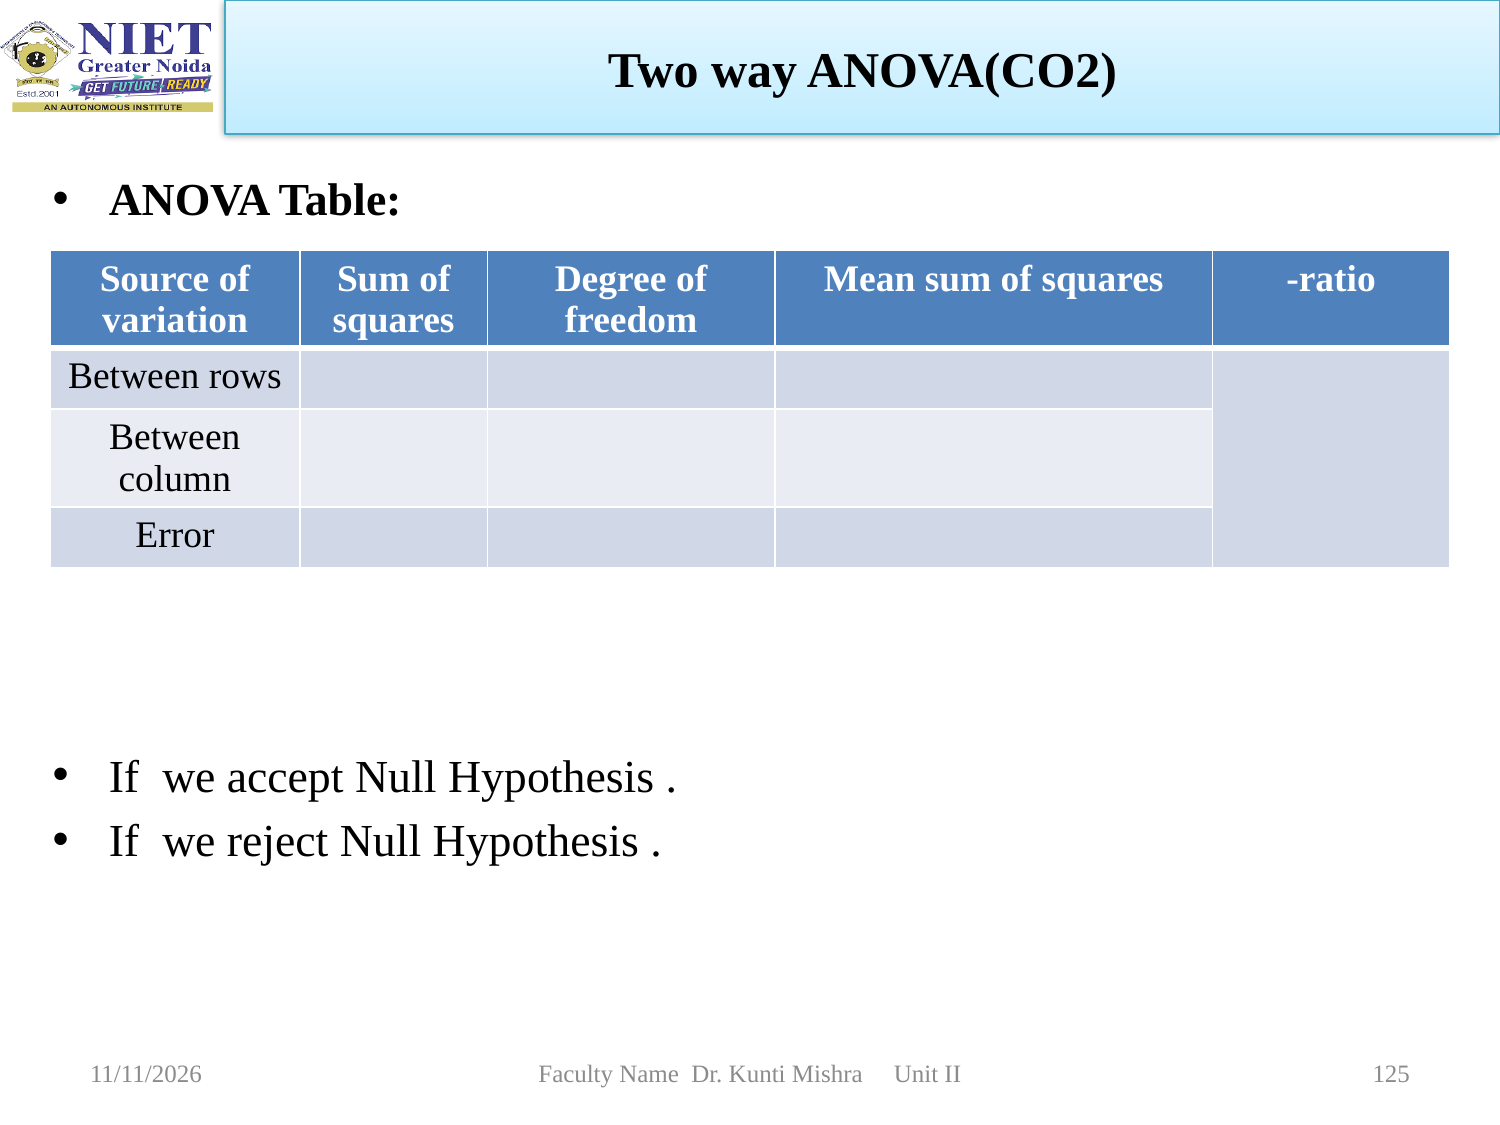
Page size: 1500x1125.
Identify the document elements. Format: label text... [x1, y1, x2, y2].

slide_number 125 [1074, 1042, 1425, 1103]
picture [0, 21, 213, 112]
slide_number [75, 1042, 425, 1103]
footer Faculty Name Dr. Kunti Mishra Unit II [512, 1042, 988, 1103]
text_box Two way ANOVA(CO2) [224, 0, 1500, 135]
